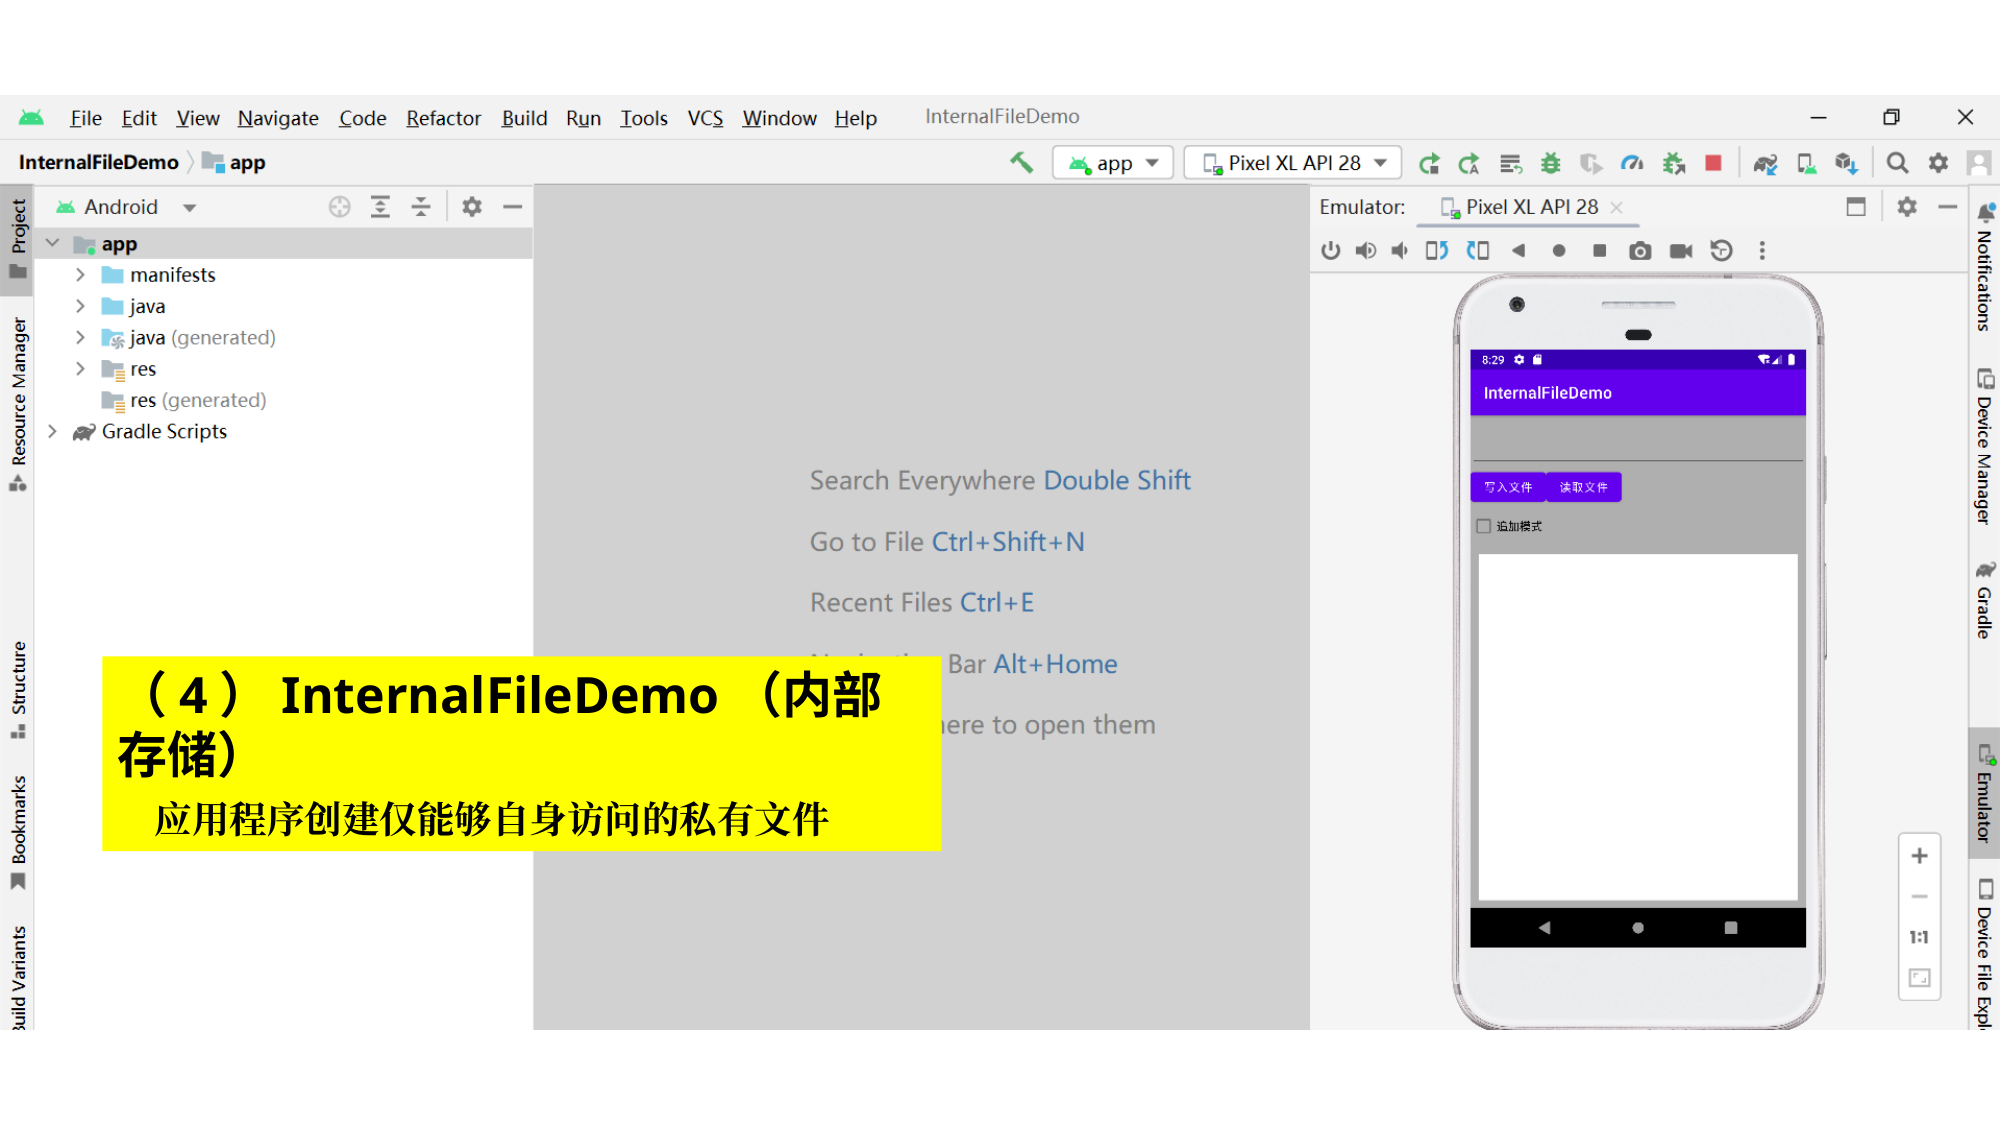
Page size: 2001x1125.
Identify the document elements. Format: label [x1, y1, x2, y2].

picture [0, 95, 2000, 1030]
